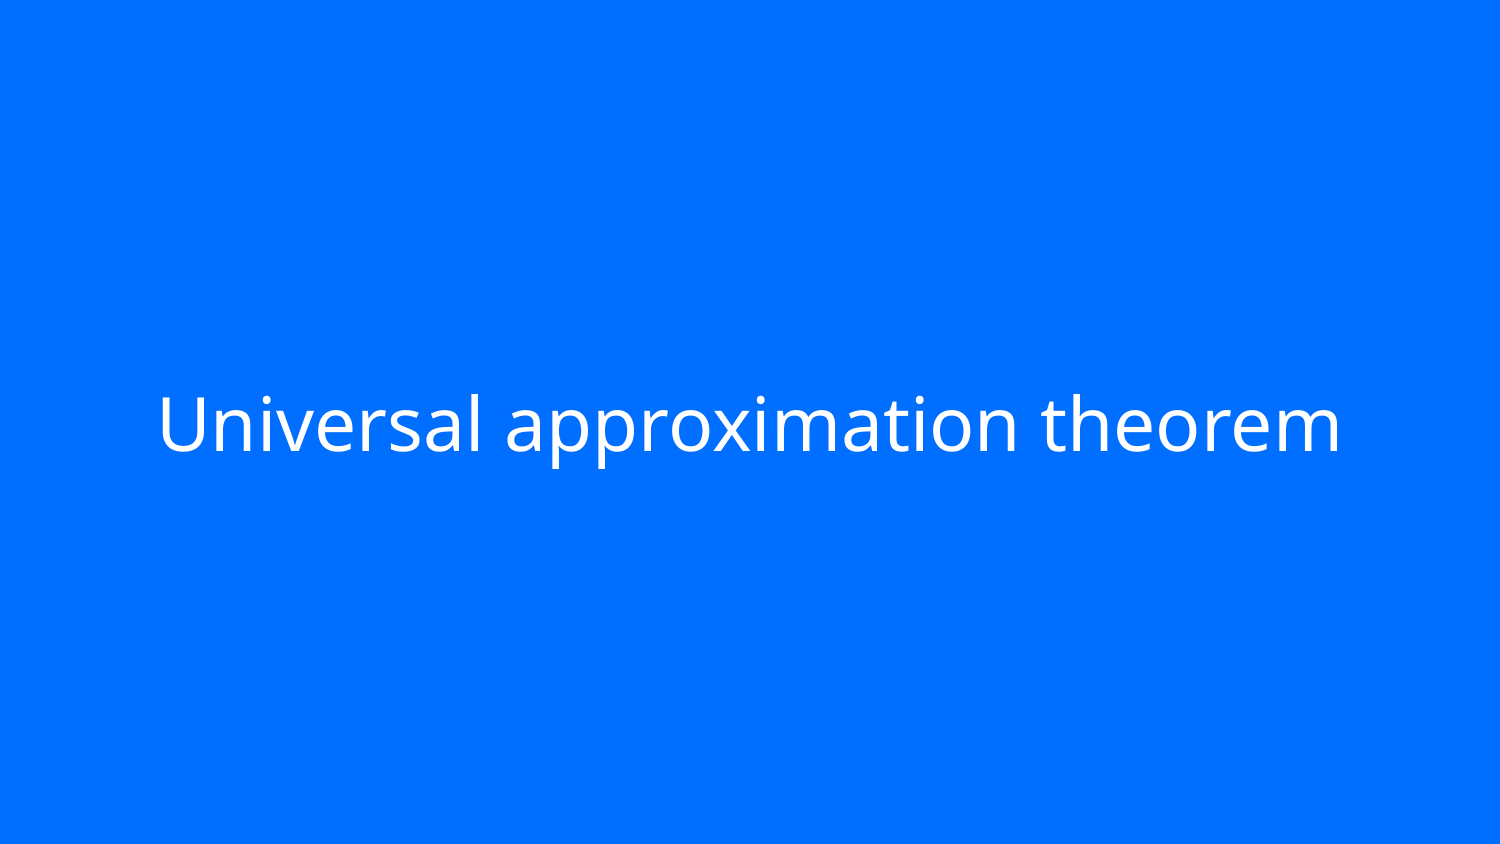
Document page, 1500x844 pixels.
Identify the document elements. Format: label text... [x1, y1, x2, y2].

title Universal approximation theorem [51, 352, 1449, 491]
